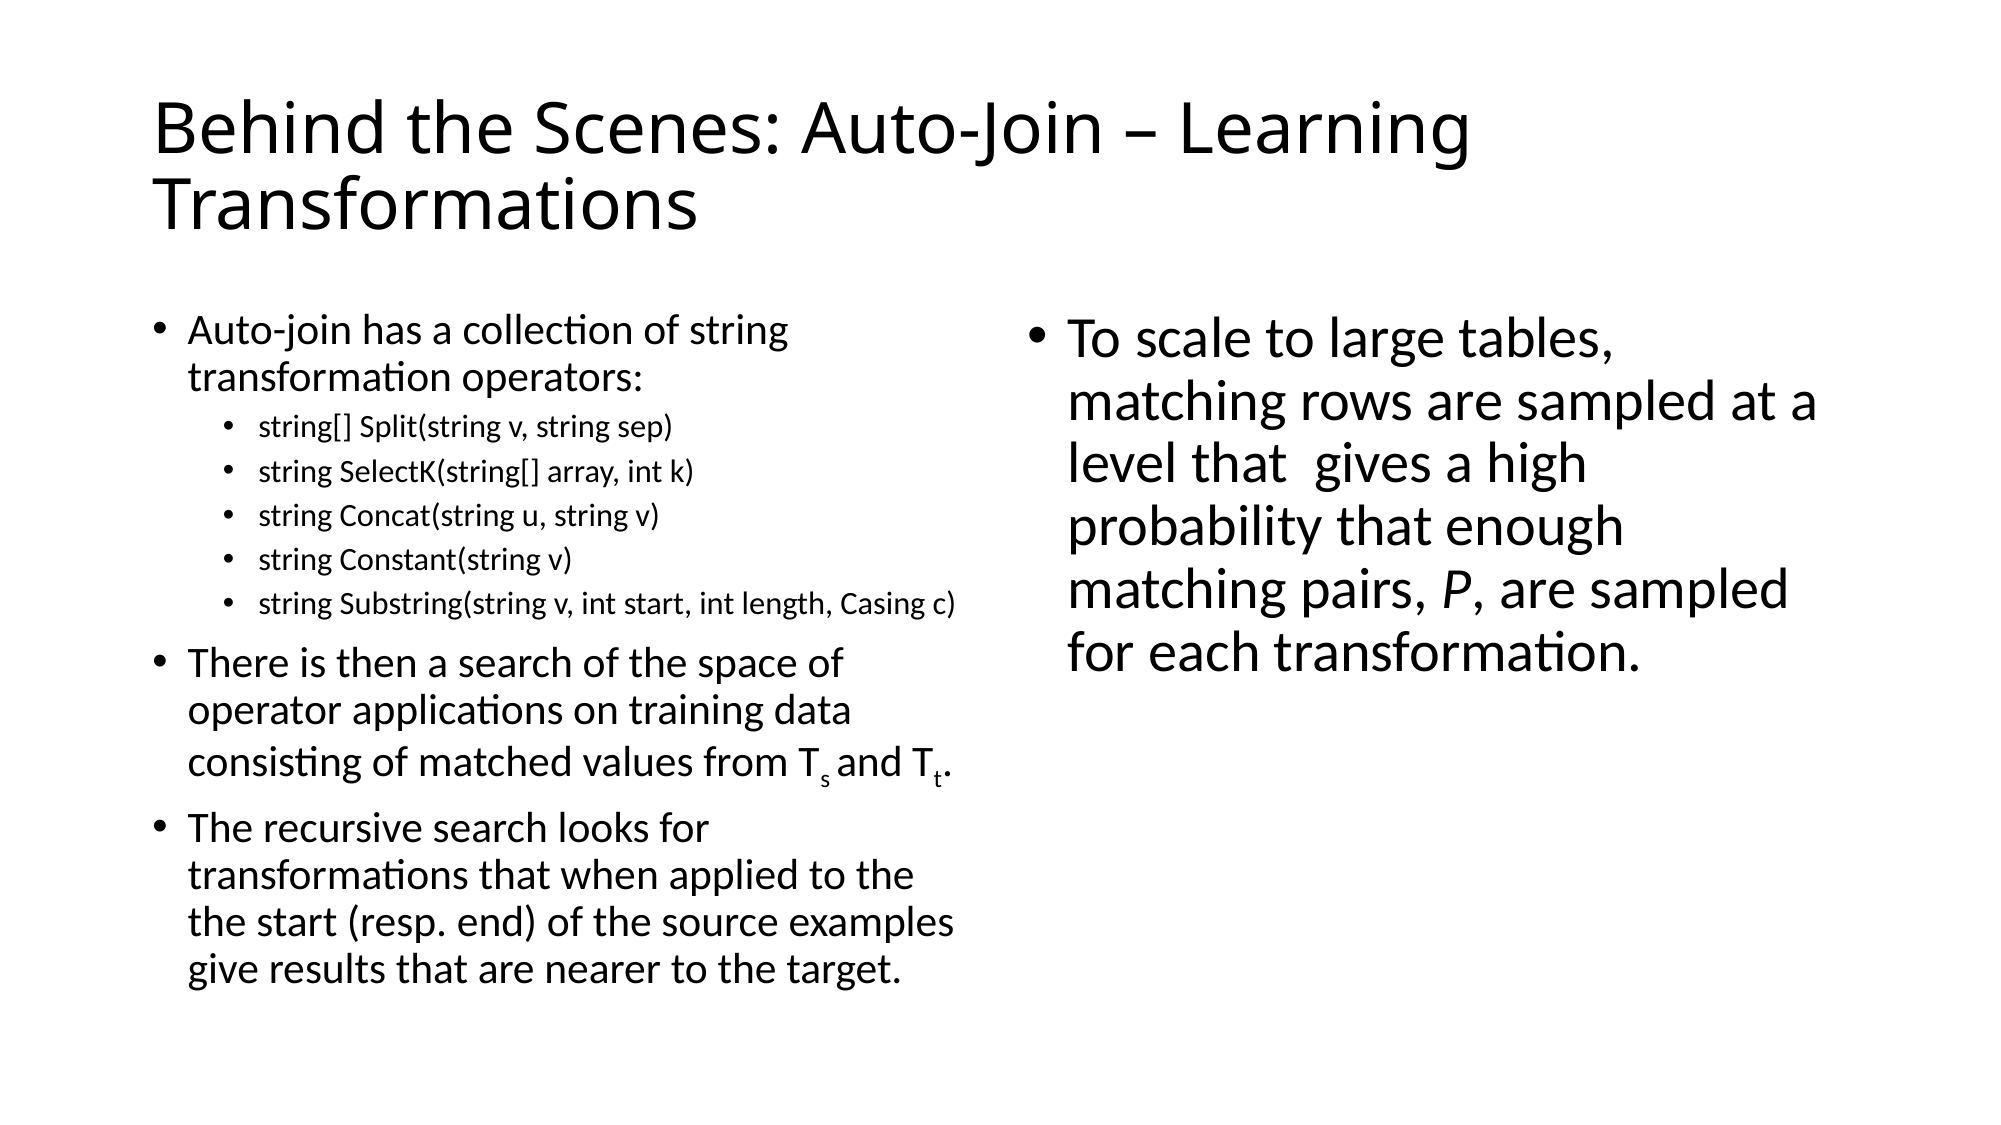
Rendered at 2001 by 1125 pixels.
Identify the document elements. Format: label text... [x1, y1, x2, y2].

list To scale to large tables, matching rows are sampled at a level that gives a high probability that enough matching pairs, P, are sampled for each transformation. [1012, 299, 1863, 1066]
title Behind the Scenes: Auto-Join – Learning Transformations [137, 59, 1863, 278]
list Auto-join has a collection of string transformation operators: string[] Split(string v, string sep) string SelectK(string[] array, int k) string Concat(string u, string v) string Constant(string v) string Substring(string v, int start, int length, Casing c) There is then a search of the space of operator applications on training data consisting of matched values from Ts and Tt. The recursive search looks for transformations that when applied to the the start (resp. end) of the source examples give results that are nearer to the target. [137, 299, 988, 1014]
